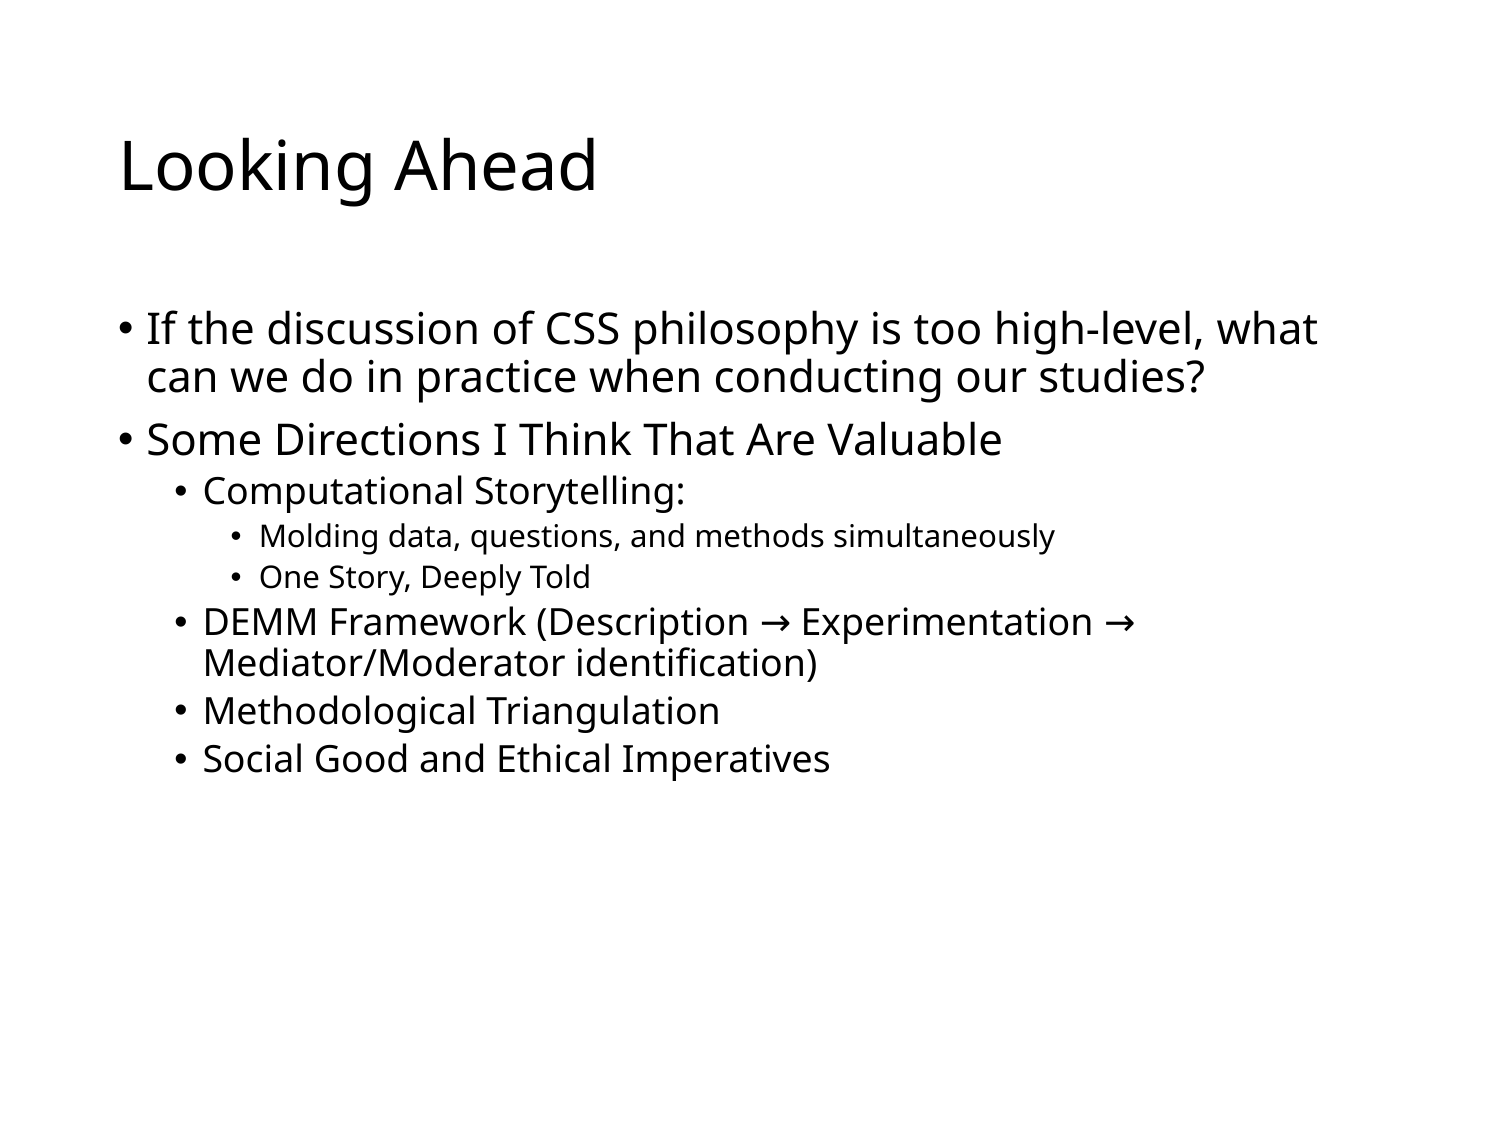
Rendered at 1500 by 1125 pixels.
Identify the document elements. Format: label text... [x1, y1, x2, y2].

list If the discussion of CSS philosophy is too high-level, what can we do in practice when conducting our studies? Some Directions I Think That Are Valuable Computational Storytelling: Molding data, questions, and methods simultaneously One Story, Deeply Told DEMM Framework (Description → Experimentation → Mediator/Moderator identification) Methodological Triangulation Social Good and Ethical Imperatives [103, 299, 1397, 1014]
title Looking Ahead [103, 59, 1397, 278]
